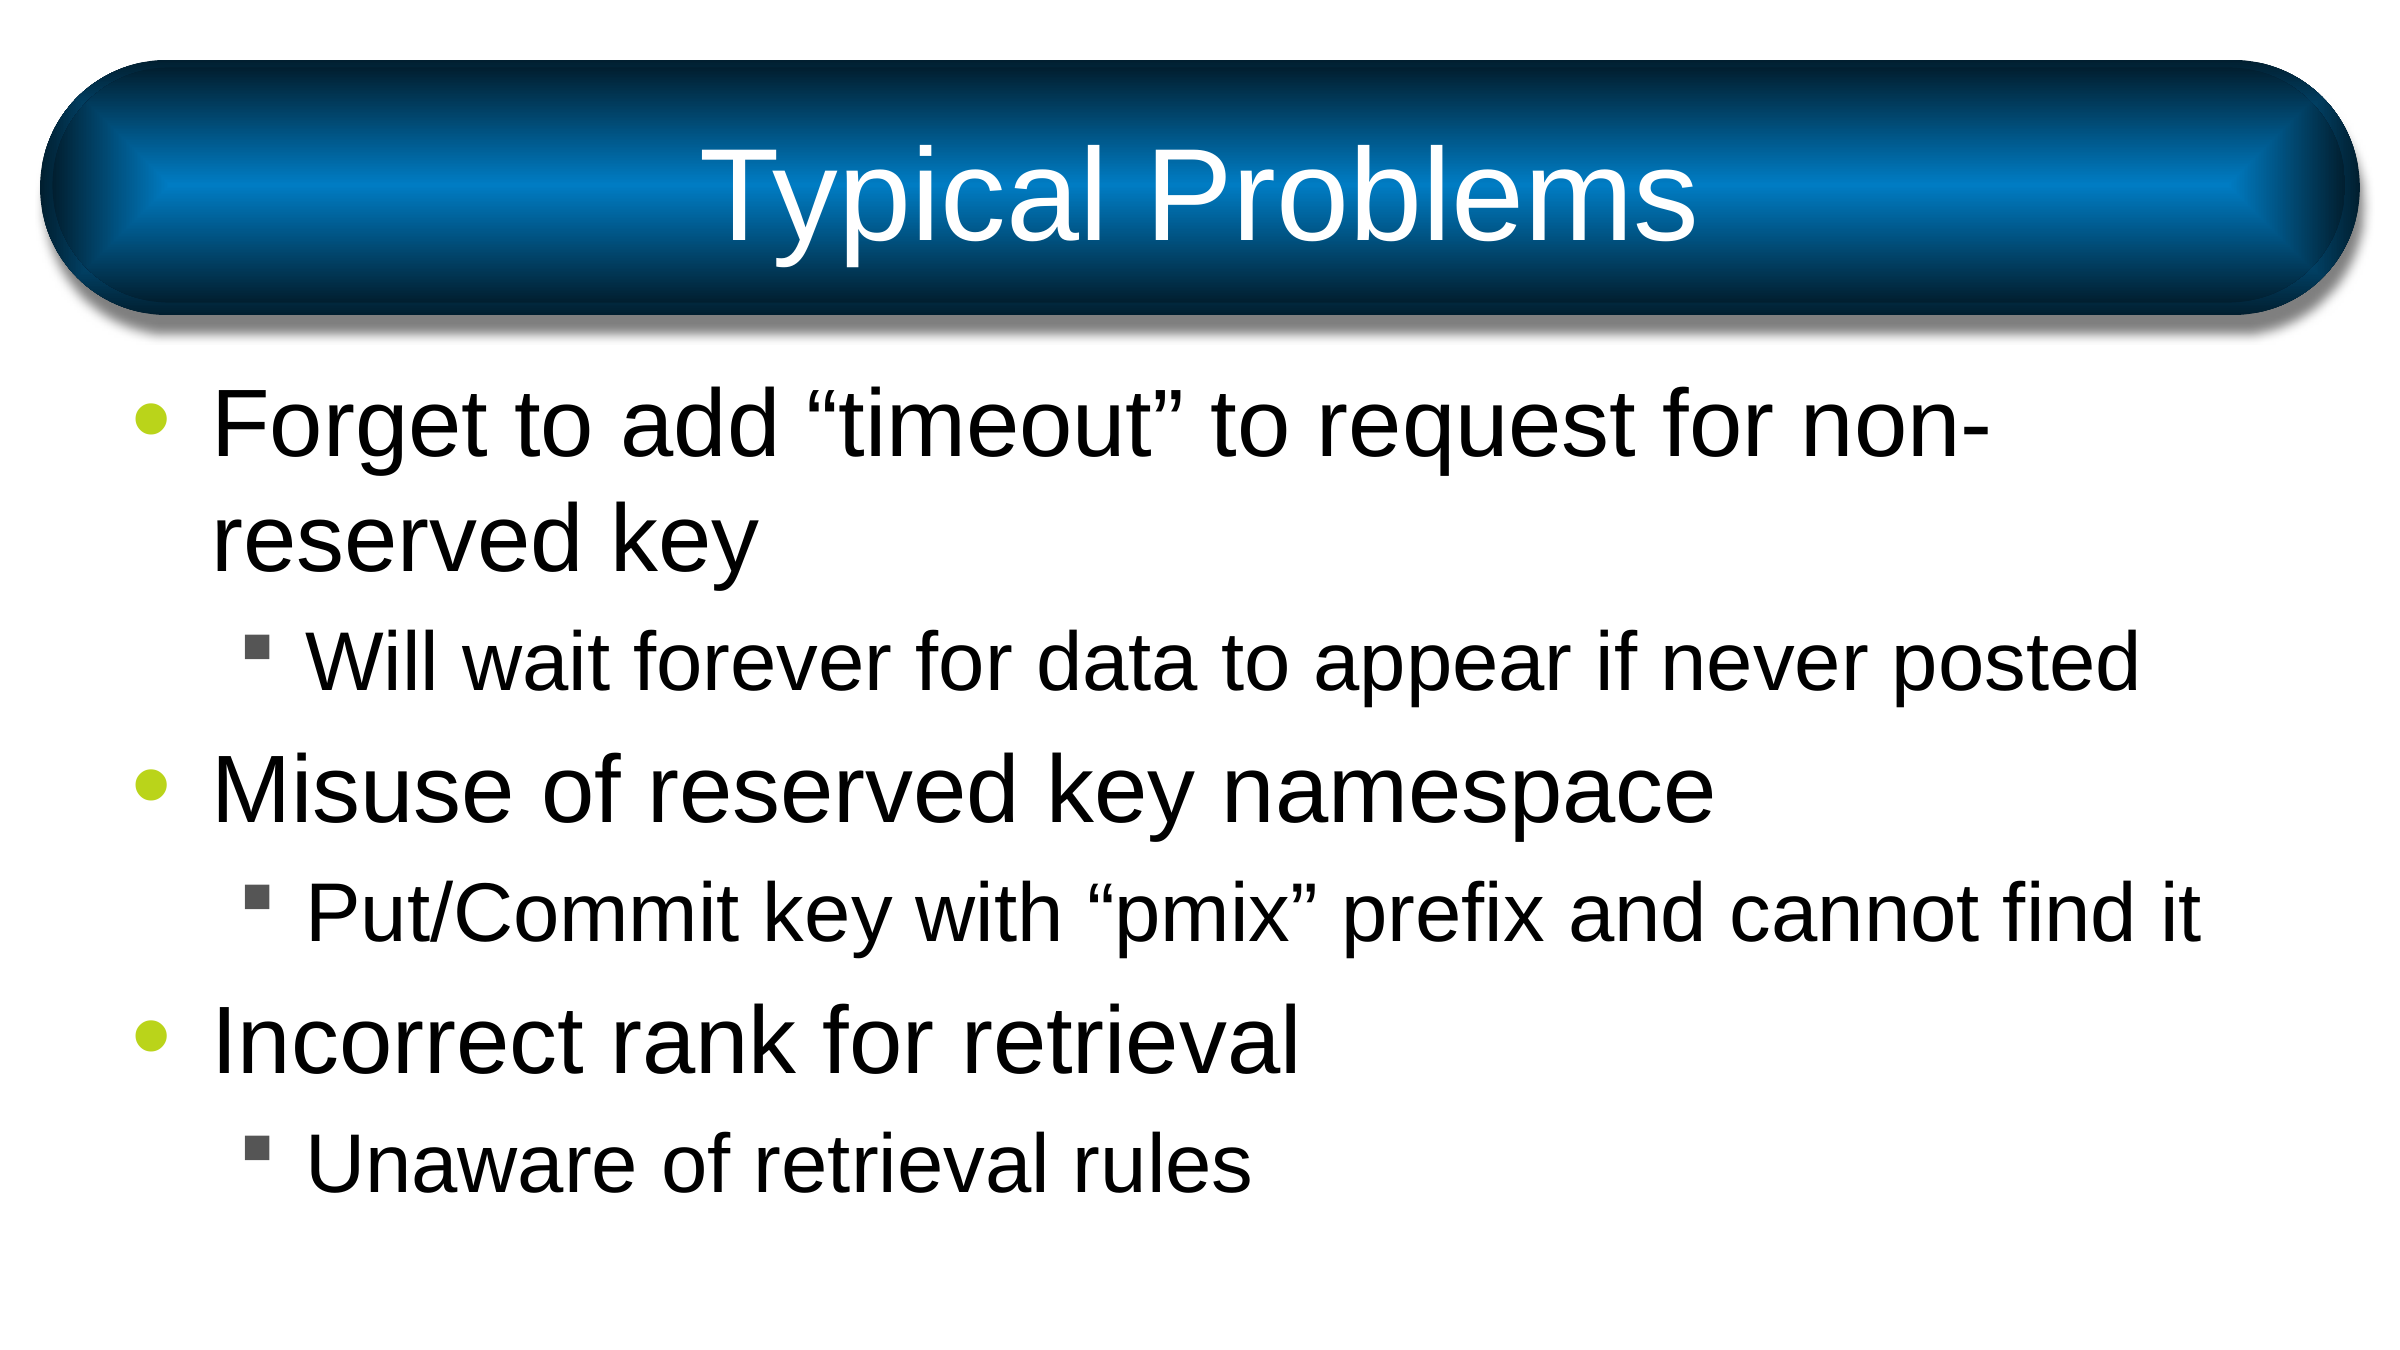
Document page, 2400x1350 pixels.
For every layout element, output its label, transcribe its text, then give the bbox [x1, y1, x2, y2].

title Typical Problems [179, 75, 2221, 300]
list Forget to add “timeout” to request for non-reserved key Will wait forever for data to appear if never posted Misuse of reserved key namespace Put/Commit key with “pmix” prefix and cannot find it Incorrect rank for retrieval Unaware of retrieval rules [109, 350, 2291, 1310]
